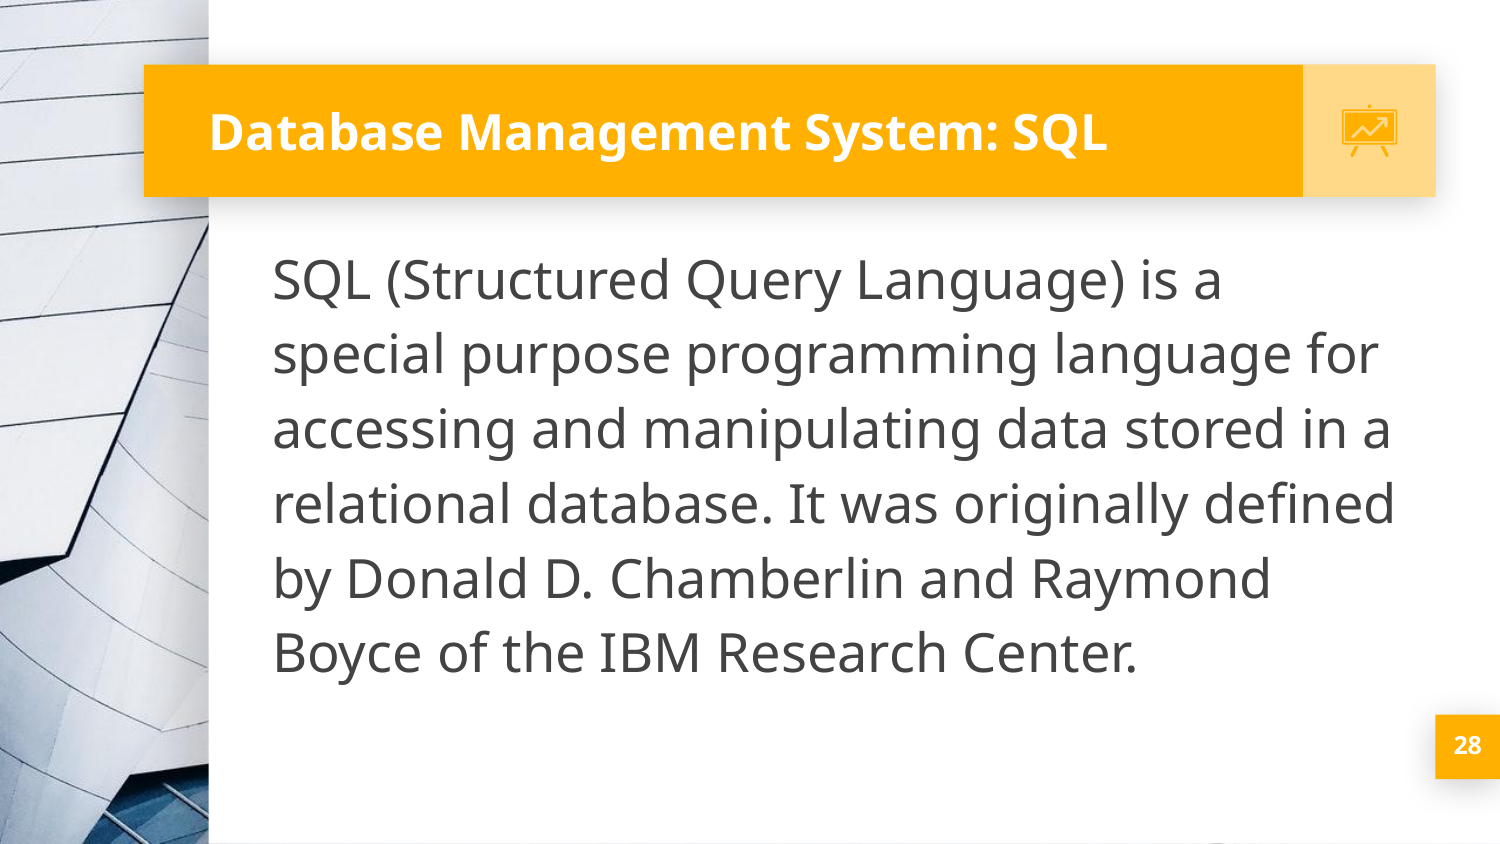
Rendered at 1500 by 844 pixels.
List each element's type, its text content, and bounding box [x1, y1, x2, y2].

list SQL (Structured Query Language) is a special purpose programming language for accessing and manipulating data stored in a relational database. It was originally defined by Donald D. Chamberlin and Raymond Boyce of the IBM Research Center. [257, 220, 1420, 804]
slide_number ‹#› [1435, 714, 1500, 780]
title Database Management System: SQL [193, 64, 1300, 197]
picture [0, 0, 208, 844]
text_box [1341, 104, 1398, 157]
